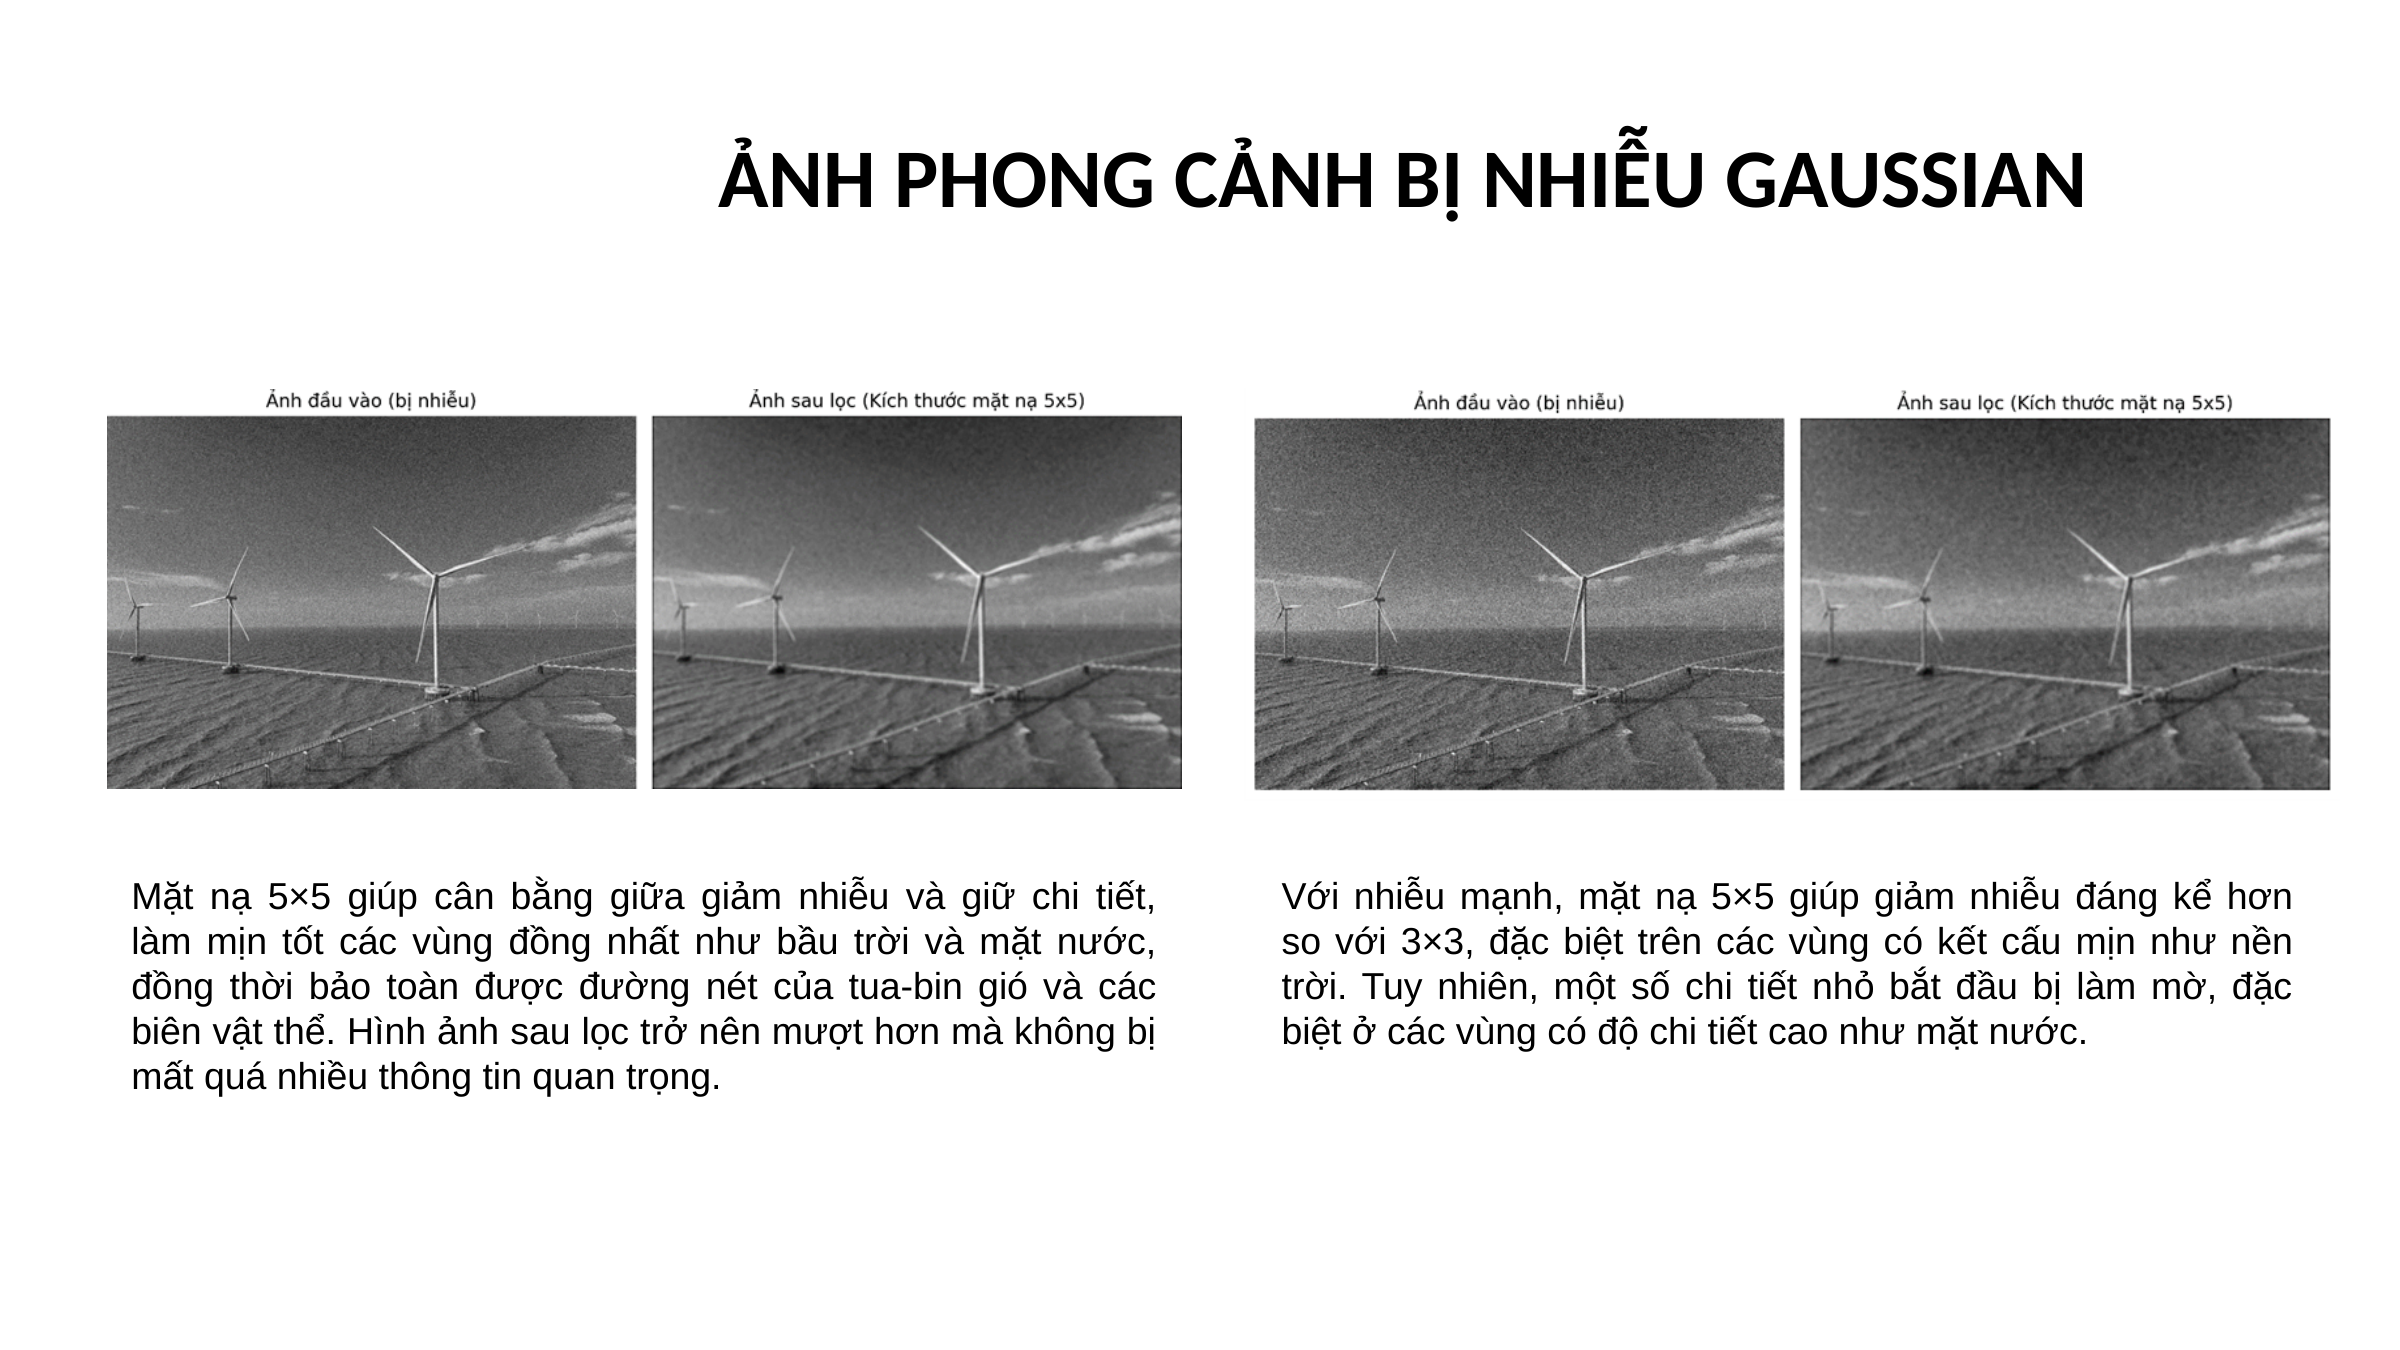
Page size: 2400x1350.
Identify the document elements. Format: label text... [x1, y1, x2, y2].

text_box Với nhiễu mạnh, mặt nạ 5×5 giúp giảm nhiễu đáng kể hơn so với 3×3, đặc biệt trên các vùng có kết cấu mịn như nền trời. Tuy nhiên, một số chi tiết nhỏ bắt đầu bị làm mờ, đặc biệt ở các vùng có độ chi tiết cao như mặt nước. [1266, 864, 2308, 1060]
title ẢNH PHONG CẢNH BỊ NHIỄU GAUSSIAN [590, 71, 2235, 289]
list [107, 389, 1182, 790]
text_box Mặt nạ 5×5 giúp cân bằng giữa giảm nhiễu và giữ chi tiết, làm mịn tốt các vùng đồng nhất như bầu trời và mặt nước, đồng thời bảo toàn được đường nét của tua-bin gió và các biên vật thể. Hình ảnh sau lọc trở nên mượt hơn mà không bị mất quá nhiều thông tin quan trọng. [116, 864, 1172, 1105]
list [1244, 388, 2340, 801]
